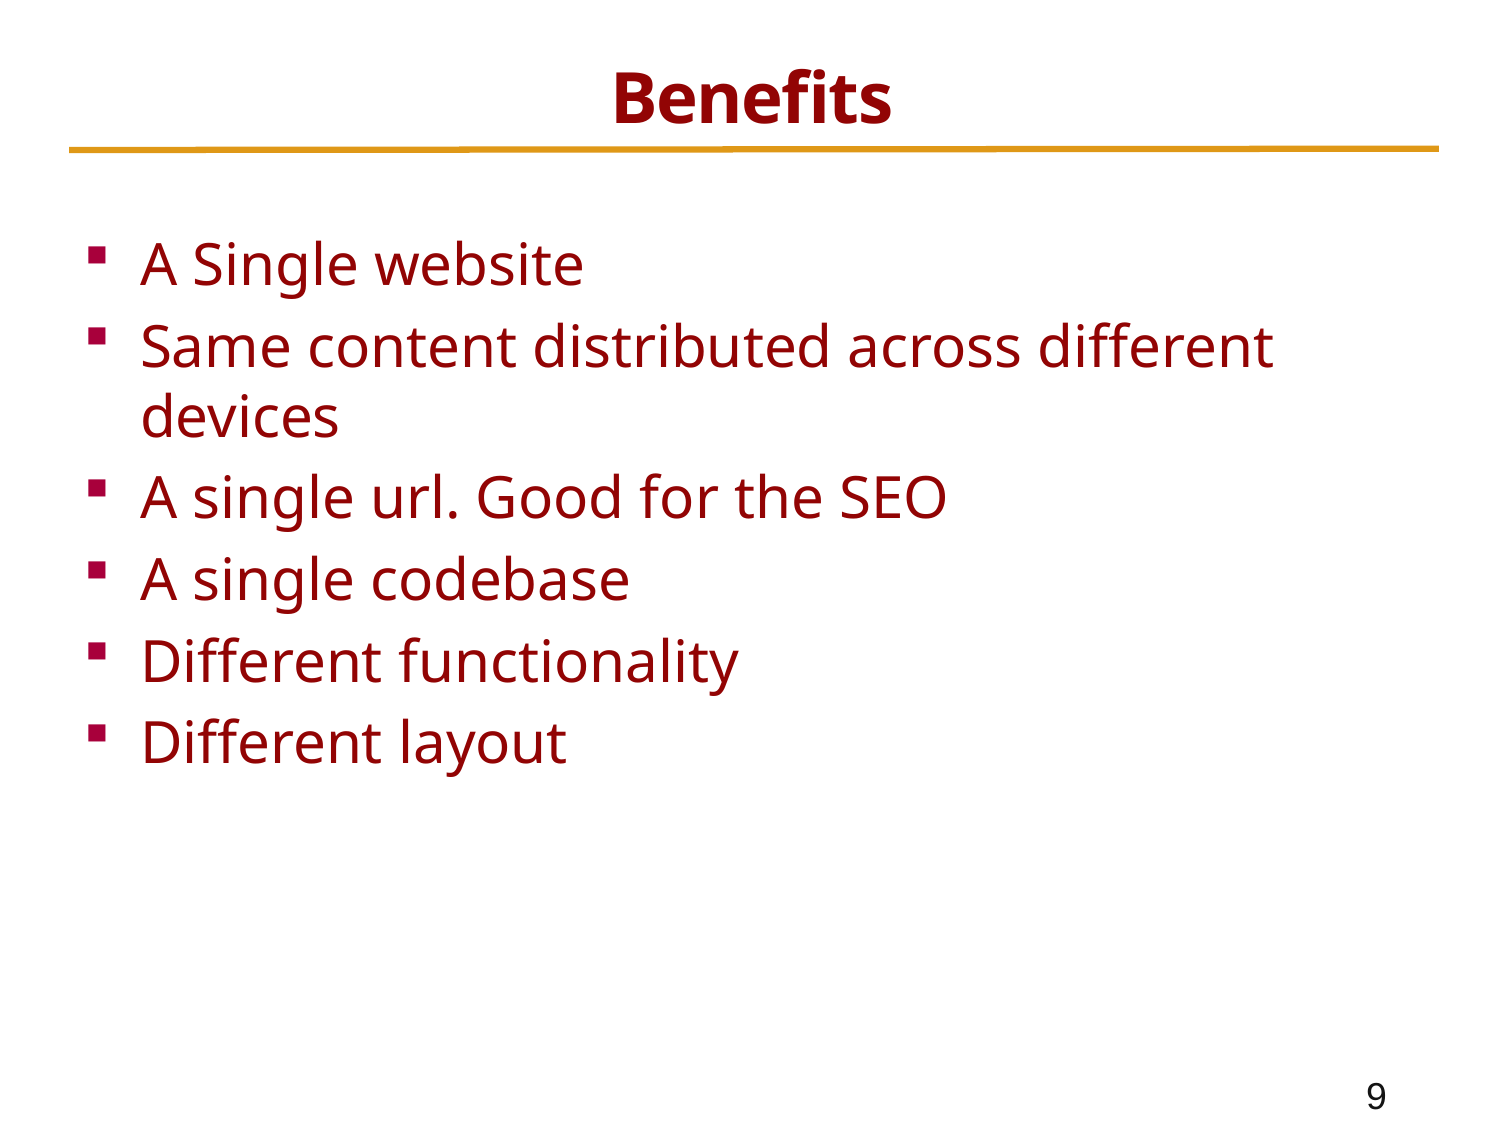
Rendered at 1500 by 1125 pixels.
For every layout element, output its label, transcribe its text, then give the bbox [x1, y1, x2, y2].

title Benefits [70, 45, 1434, 118]
list A Single website Same content distributed across different devices A single url. Good for the SEO A single codebase Different functionality Different layout [68, 219, 1436, 1043]
